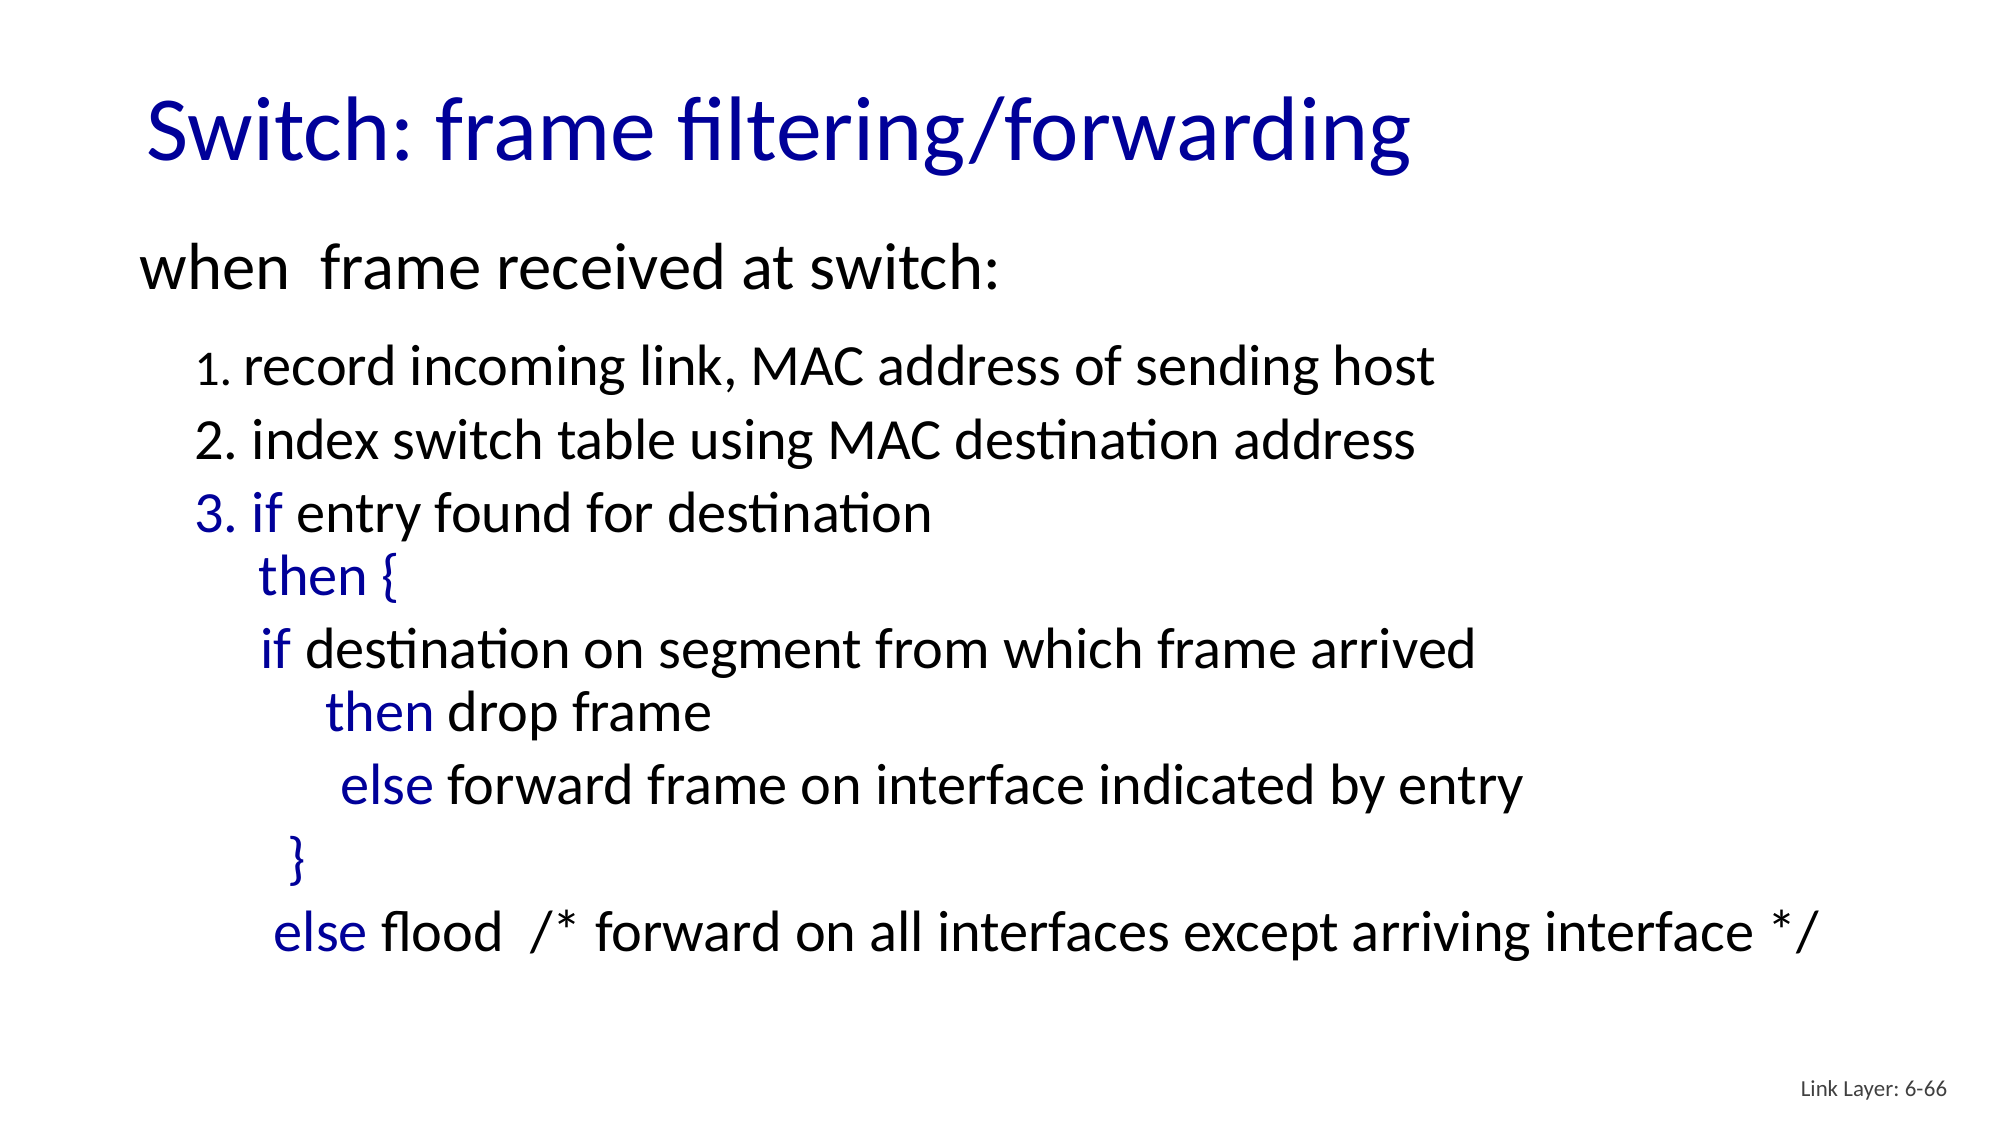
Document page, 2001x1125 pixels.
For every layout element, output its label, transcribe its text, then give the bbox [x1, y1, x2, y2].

slide_number Link Layer: 6-66 [1512, 1056, 1963, 1117]
title Switch: frame filtering/forwarding [131, 57, 1857, 205]
text_box when frame received at switch: 1. record incoming link, MAC address of sending host 2. index switch table using MAC destination address 3. if entry found for destination then { if destination on segment from which frame arrived then drop frame else forward frame on interface indicated by entry } else flood /* forward on all interfaces except arriving interface */ [103, 224, 1887, 1061]
